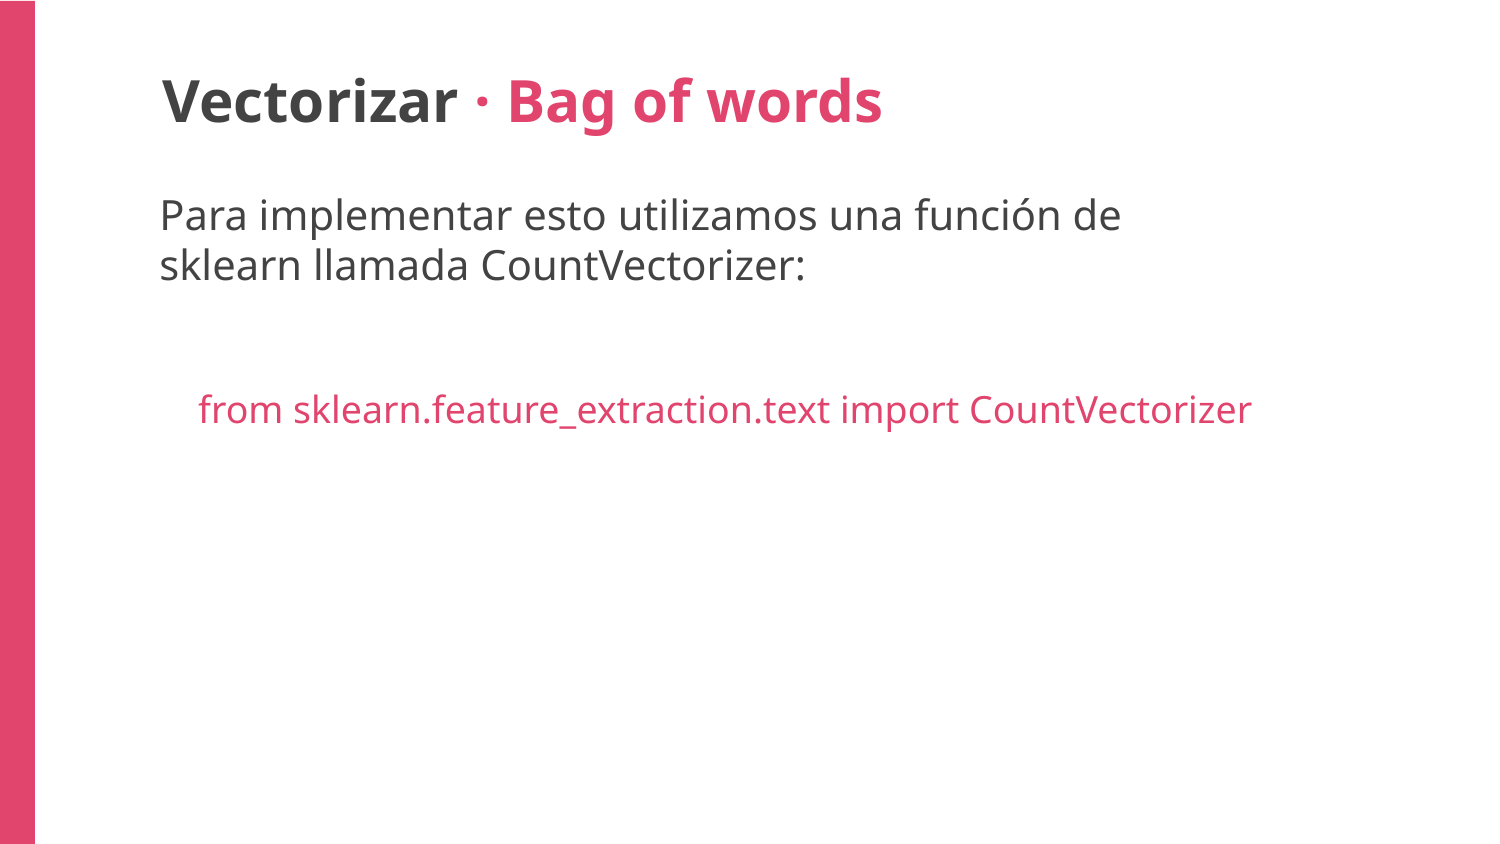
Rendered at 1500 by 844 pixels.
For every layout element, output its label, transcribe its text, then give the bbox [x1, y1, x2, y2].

text_box from sklearn.feature_extraction.text import CountVectorizer [183, 370, 1297, 448]
text_box Para implementar esto utilizamos una función de sklearn llamada CountVectorizer: [144, 174, 1204, 317]
text_box Vectorizar · Bag of words [147, 49, 1350, 146]
